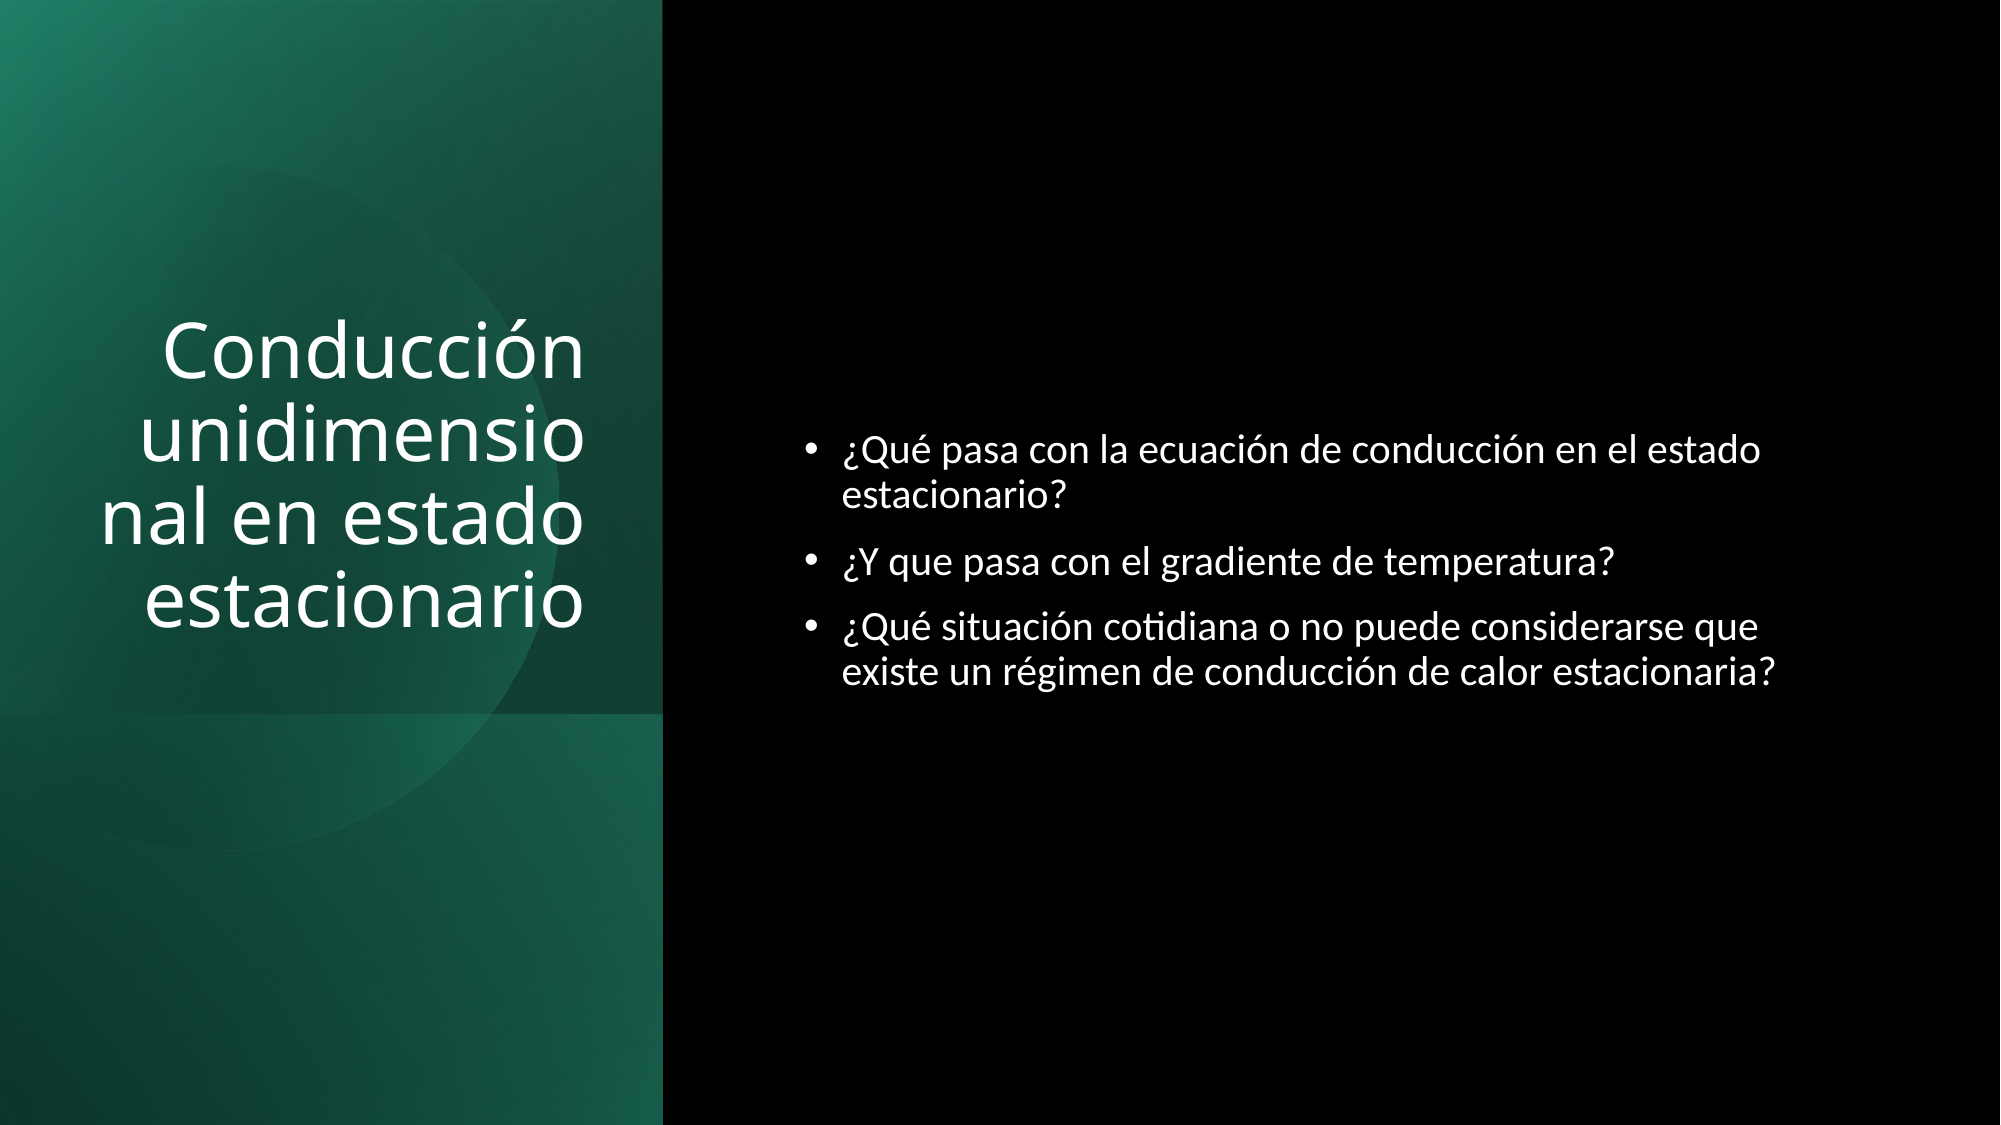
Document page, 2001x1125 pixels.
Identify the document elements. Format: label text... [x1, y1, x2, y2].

list ¿Qué pasa con la ecuación de conducción en el estado estacionario? ¿Y que pasa con el gradiente de temperatura? ¿Qué situación cotidiana o no puede considerarse que existe un régimen de conducción de calor estacionaria? [789, 106, 1865, 1017]
text_box [663, 0, 2000, 1125]
text_box [0, 0, 663, 1124]
title Conducción unidimensional en estado estacionario [76, 96, 602, 652]
